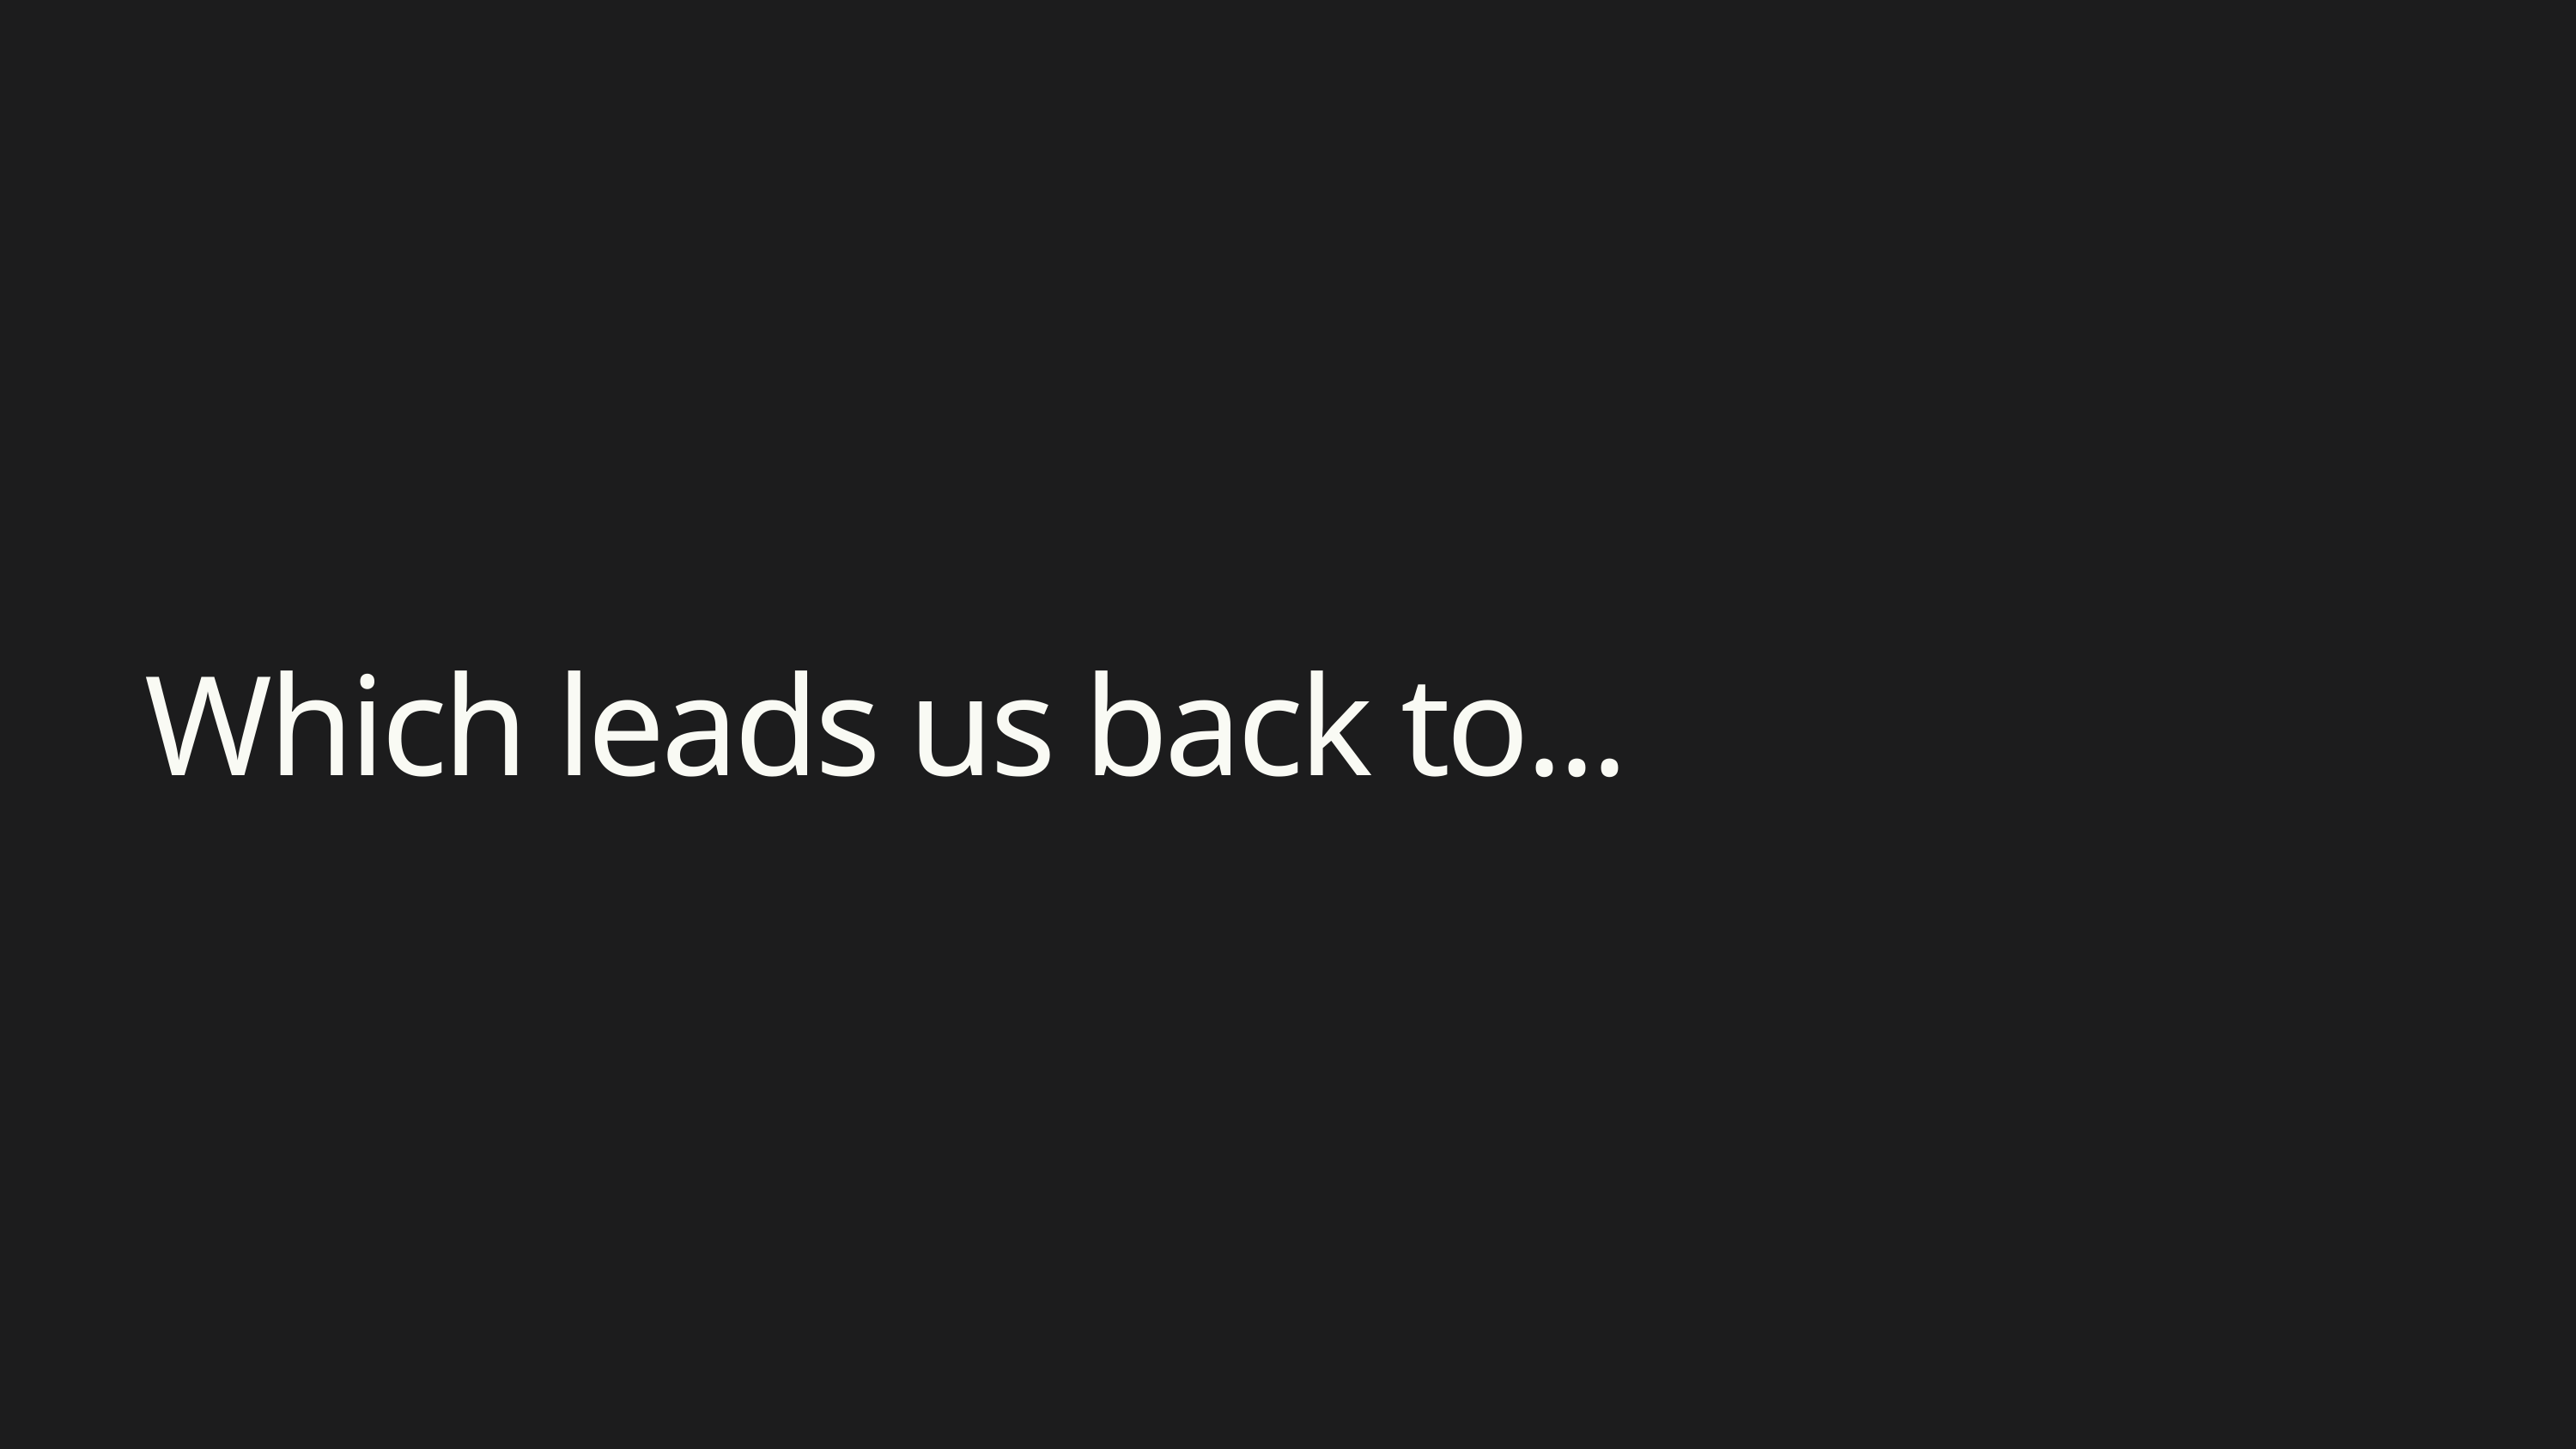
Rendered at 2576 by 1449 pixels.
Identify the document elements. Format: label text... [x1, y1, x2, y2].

text_box Which leads us back to... [144, 657, 2255, 803]
